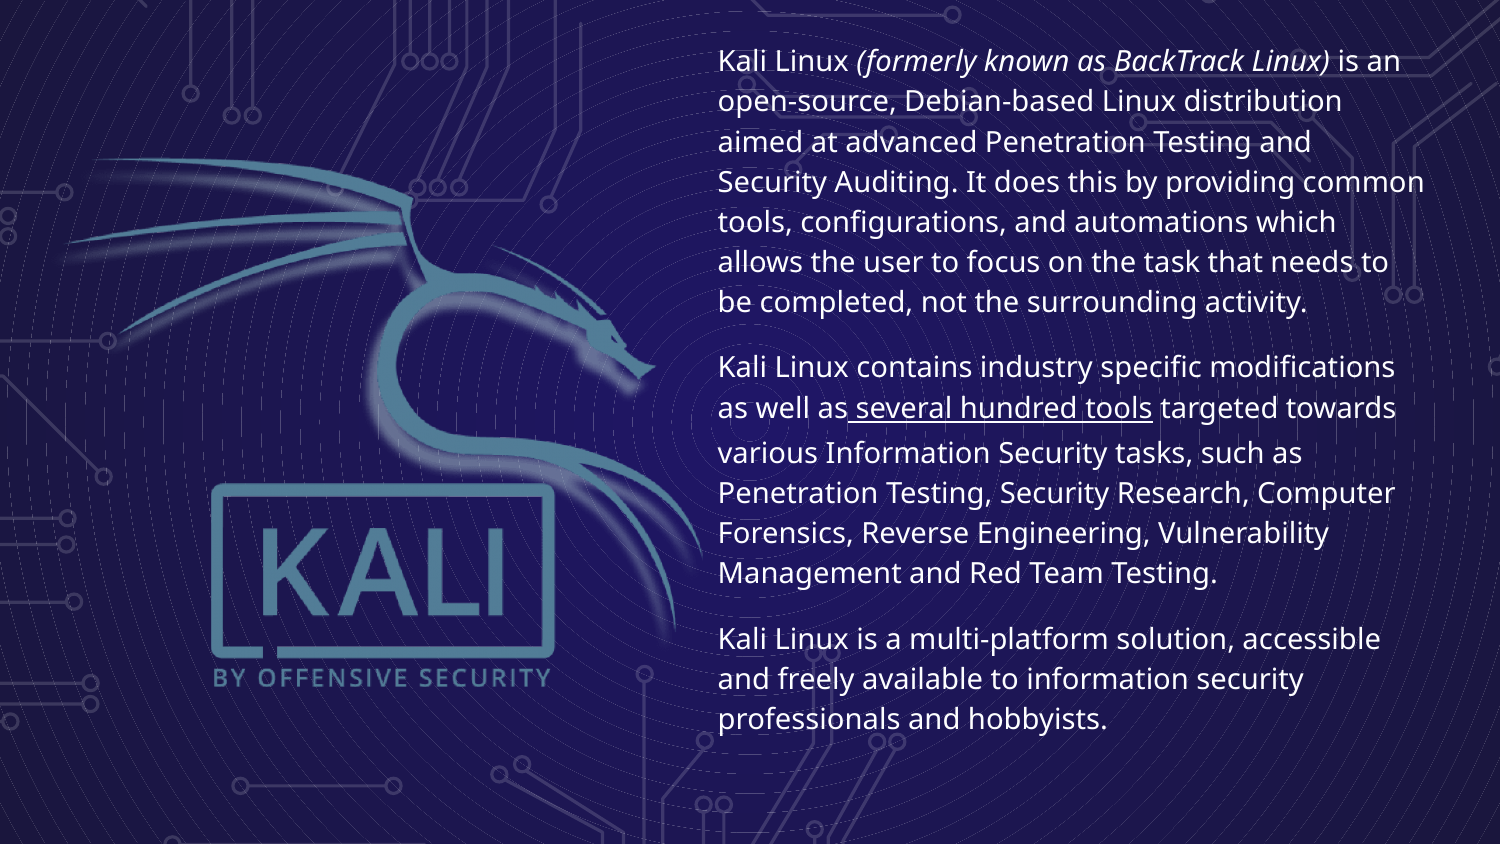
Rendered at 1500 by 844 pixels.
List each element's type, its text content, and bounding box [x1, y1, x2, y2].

picture [47, 156, 703, 688]
text_box Kali Linux (formerly known as BackTrack Linux) is an open-source, Debian-based Linux distribution aimed at advanced Penetration Testing and Security Auditing. It does this by providing common tools, configurations, and automations which allows the user to focus on the task that needs to be completed, not the surrounding activity. Kali Linux contains industry specific modifications as well as several hundred tools targeted towards various Information Security tasks, such as Penetration Testing, Security Research, Computer Forensics, Reverse Engineering, Vulnerability Management and Red Team Testing. Kali Linux is a multi-platform solution, accessible and freely available to information security professionals and hobbyists. [702, 22, 1443, 811]
